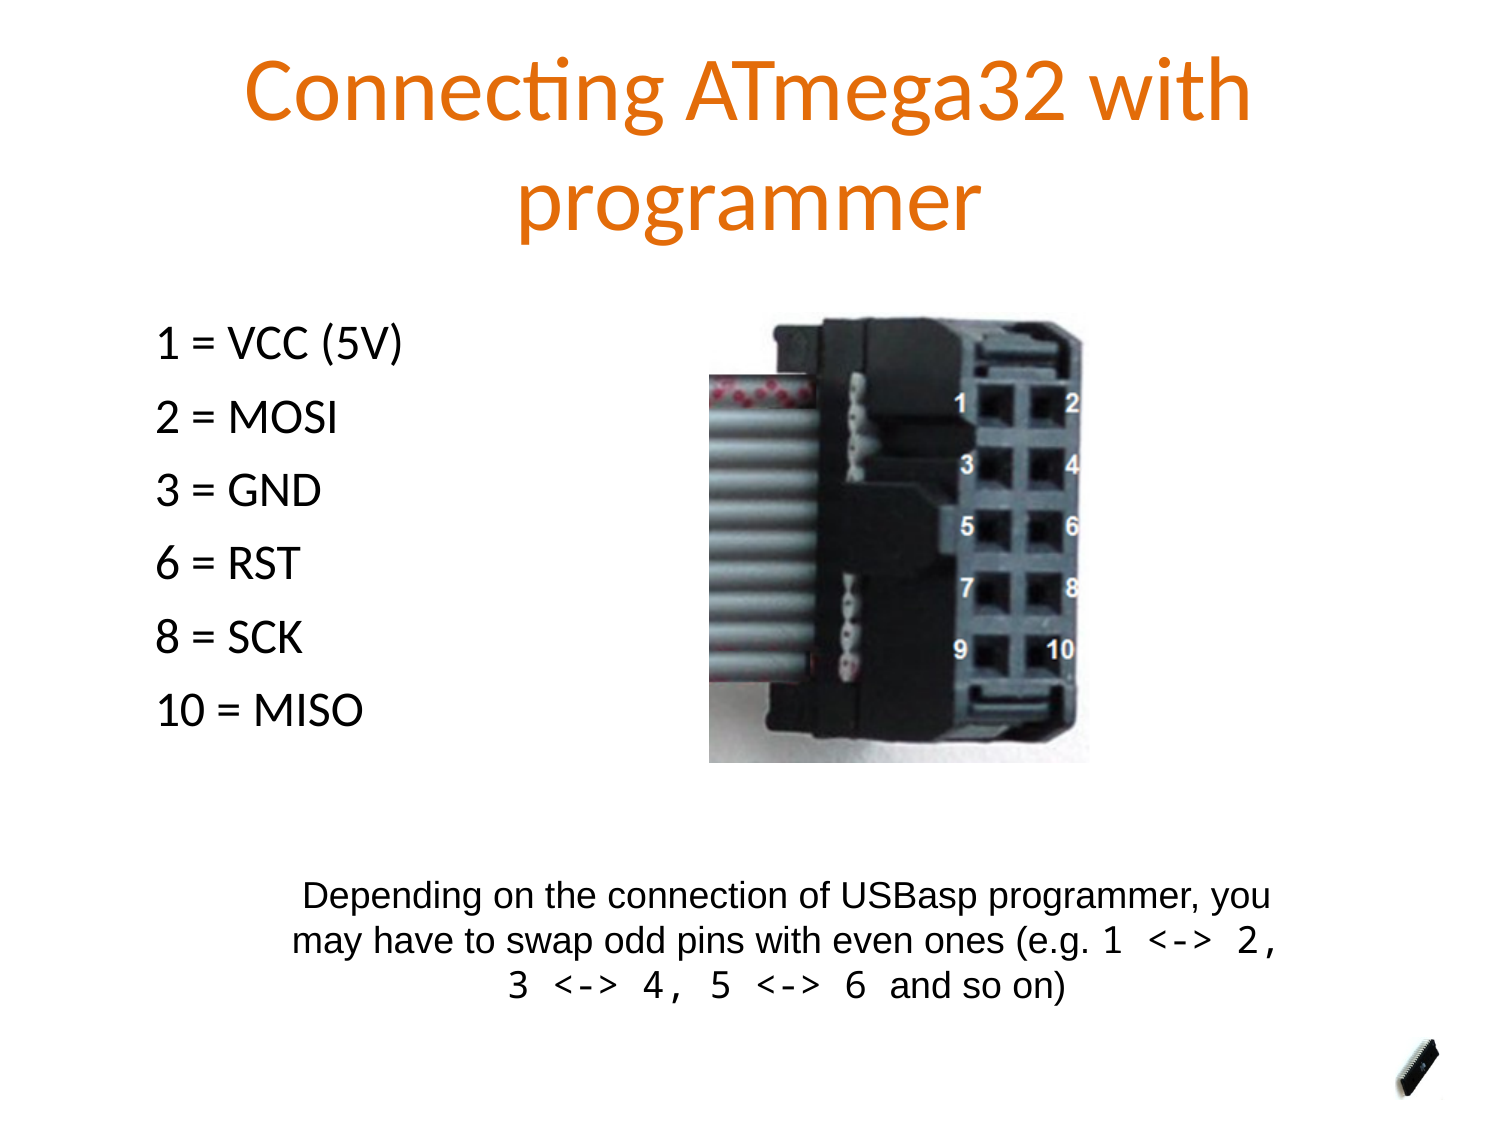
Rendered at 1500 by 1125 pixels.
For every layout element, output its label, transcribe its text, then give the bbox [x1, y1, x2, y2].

list 1 = VCC (5V) 2 = MOSI 3 = GND 6 = RST 8 = SCK 10 = MISO [135, 294, 453, 802]
picture [1387, 1037, 1450, 1100]
title Connecting ATmega32 with programmer [75, 45, 1425, 233]
picture [709, 312, 1109, 763]
text_box Depending on the connection of USBasp programmer, you may have to swap odd pins with even ones (e.g. 1 <-> 2, 3 <-> 4, 5 <-> 6 and so on) [276, 863, 1297, 1013]
